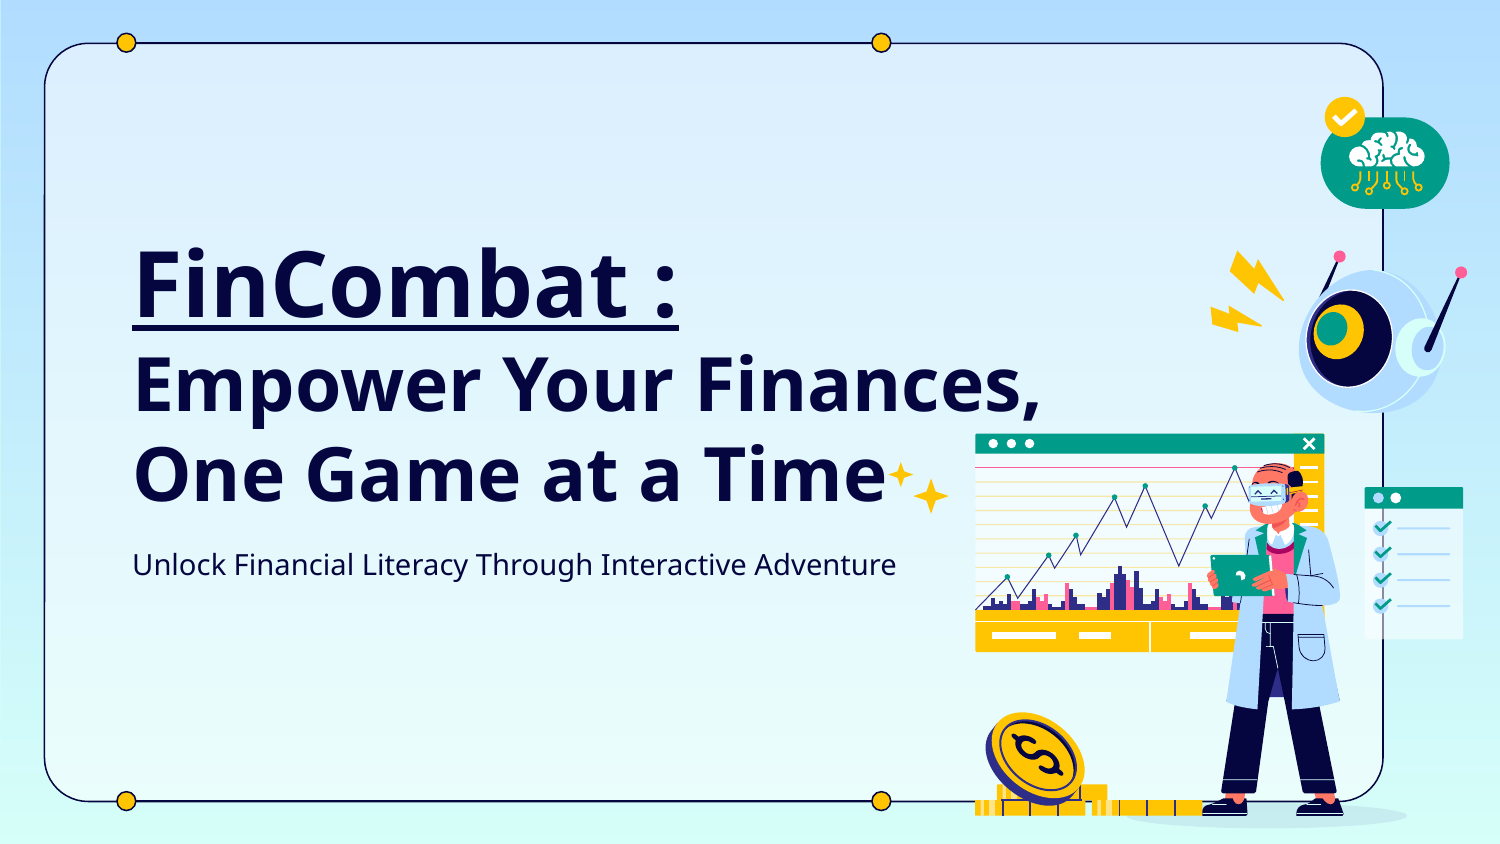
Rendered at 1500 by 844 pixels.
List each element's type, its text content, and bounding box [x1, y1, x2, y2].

title FinCombat : Empower Your Finances, One Game at a Time [116, 132, 882, 531]
subtitle Unlock Financial Literacy Through Interactive Adventure [116, 531, 882, 610]
picture [0, 0, 1500, 844]
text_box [888, 88, 1468, 829]
